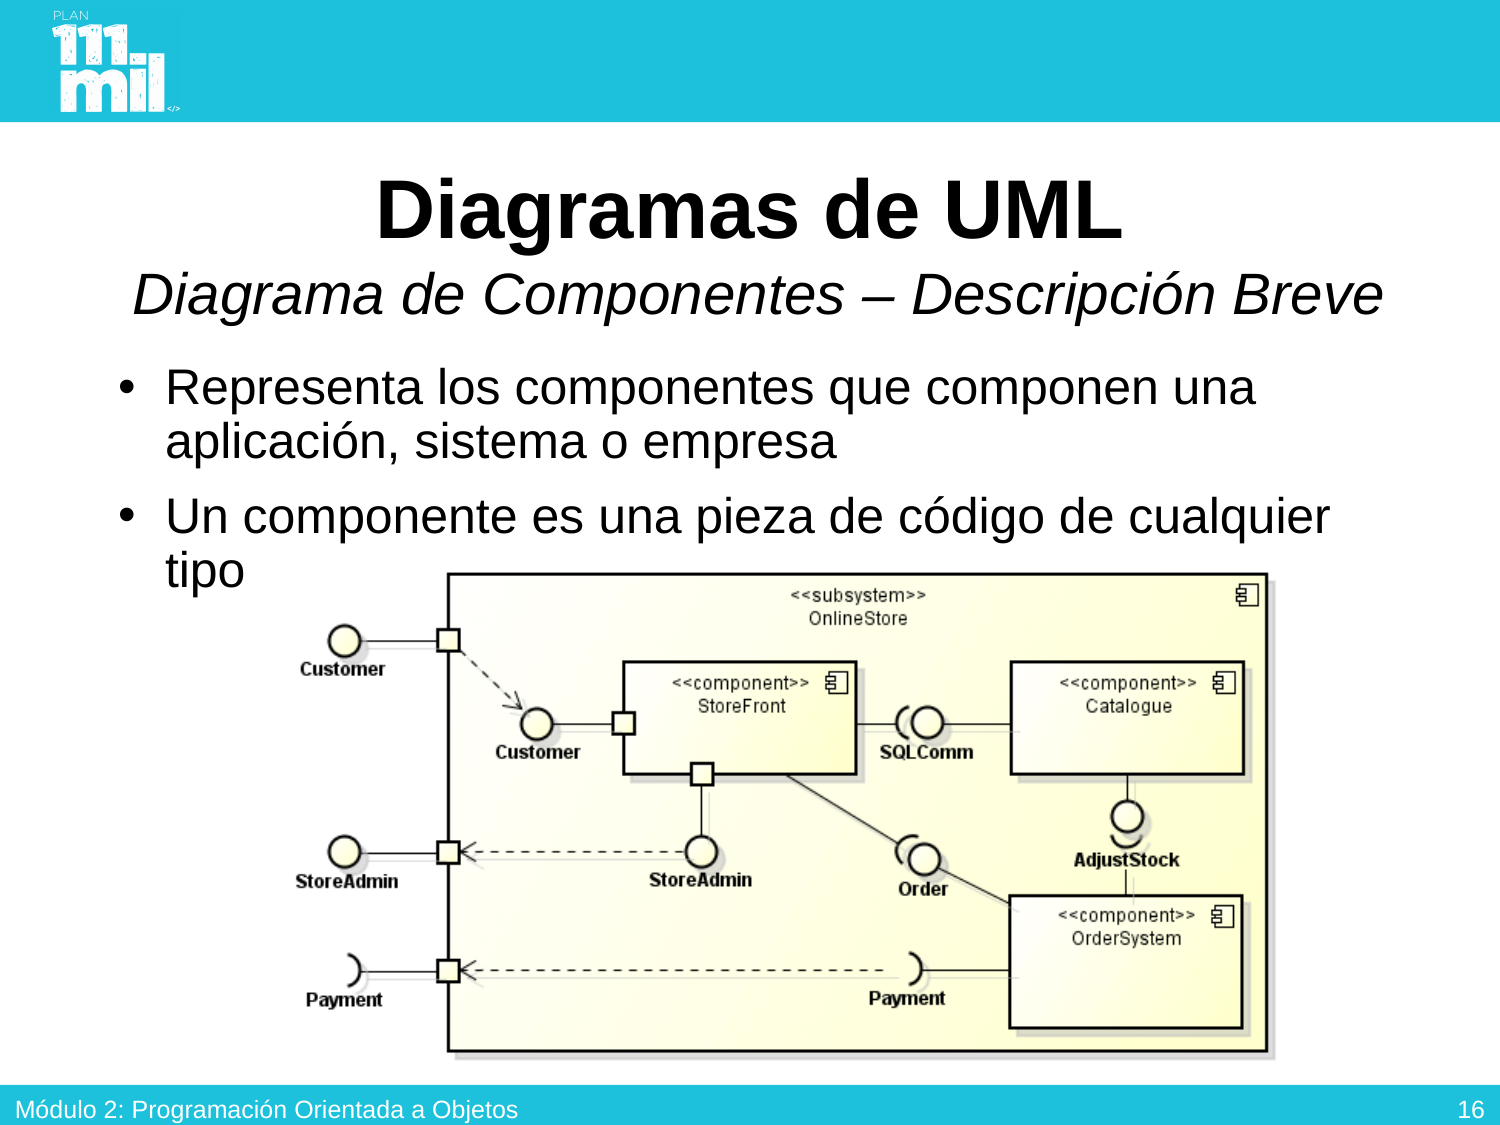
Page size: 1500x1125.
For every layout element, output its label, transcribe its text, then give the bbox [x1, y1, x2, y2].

title Diagramas de UML Diagrama de Componentes – Descripción Breve [0, 147, 1500, 348]
footer Módulo 2: Programación Orientada a Objetos [0, 1078, 606, 1125]
list Representa los componentes que componen una aplicación, sistema o empresa Un componente es una pieza de código de cualquier tipo [103, 354, 1397, 1069]
picture [278, 556, 1293, 1079]
slide_number 15 [1162, 1078, 1500, 1125]
